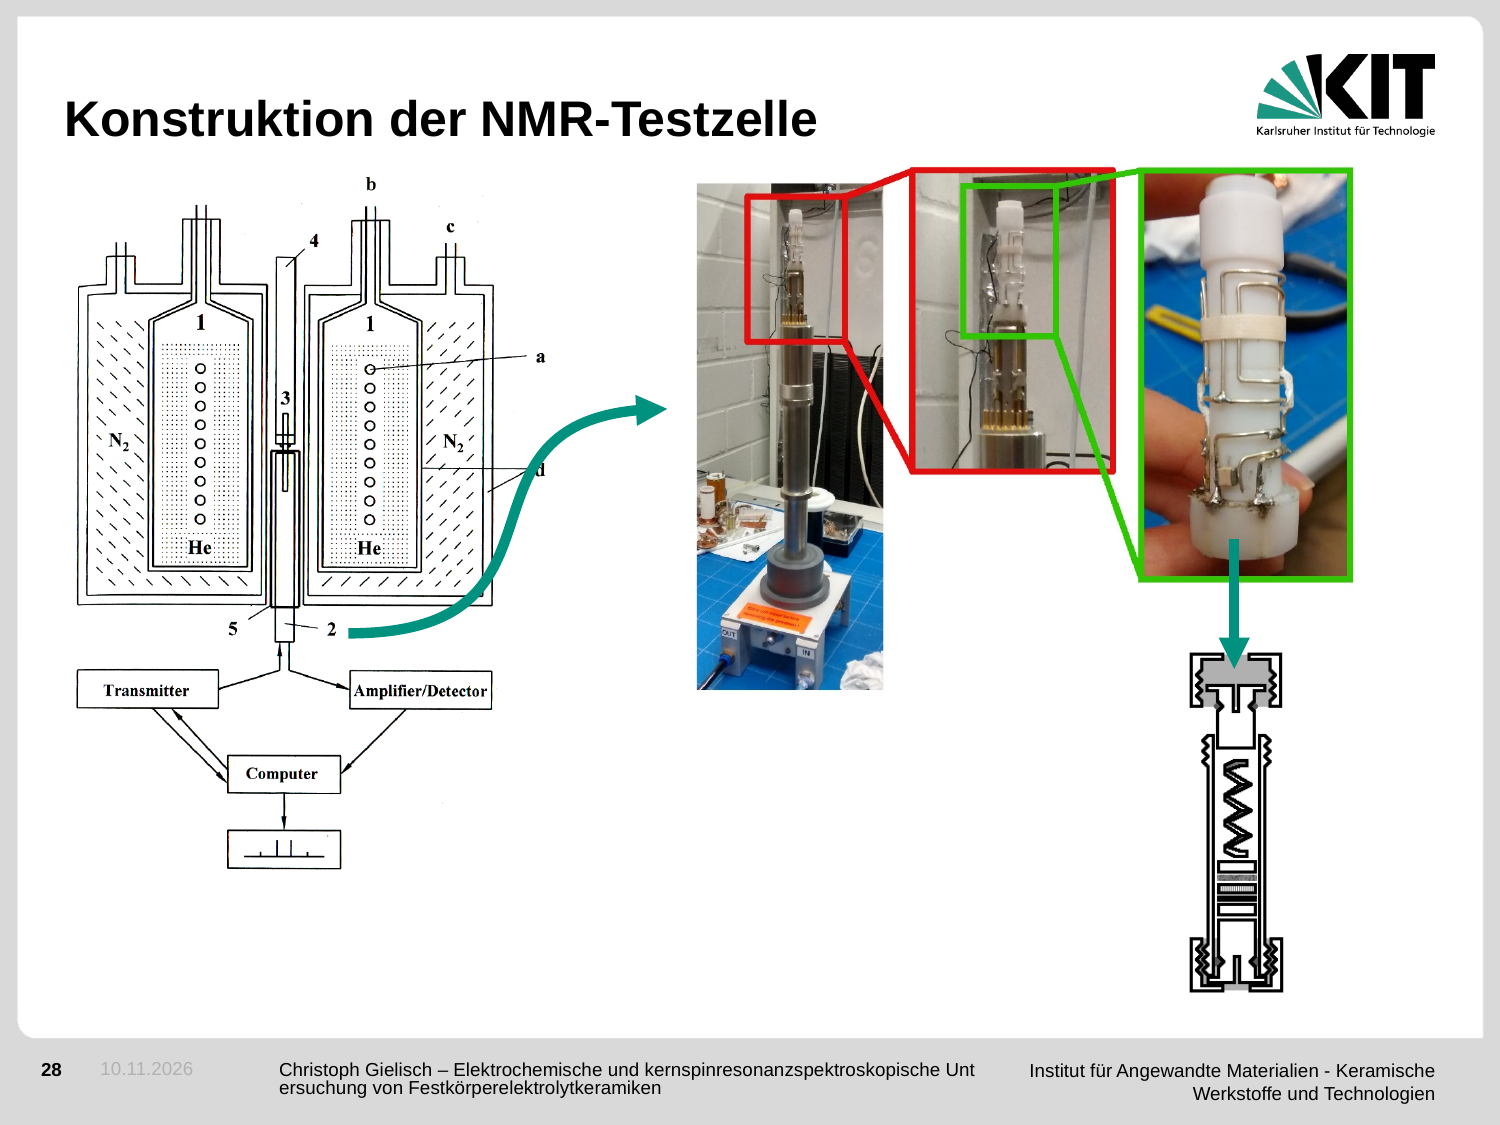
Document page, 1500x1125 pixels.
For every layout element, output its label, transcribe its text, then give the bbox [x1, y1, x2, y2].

picture [0, 0, 1500, 1125]
title Konstruktion der NMR-Testzelle [63, 54, 1199, 148]
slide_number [100, 1057, 272, 1117]
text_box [348, 408, 668, 634]
footer Christoph Gielisch – Elektrochemische und kernspinresonanzspektroskopische Untersuchung von Festkörperelektrolytkeramiken [278, 1056, 977, 1117]
